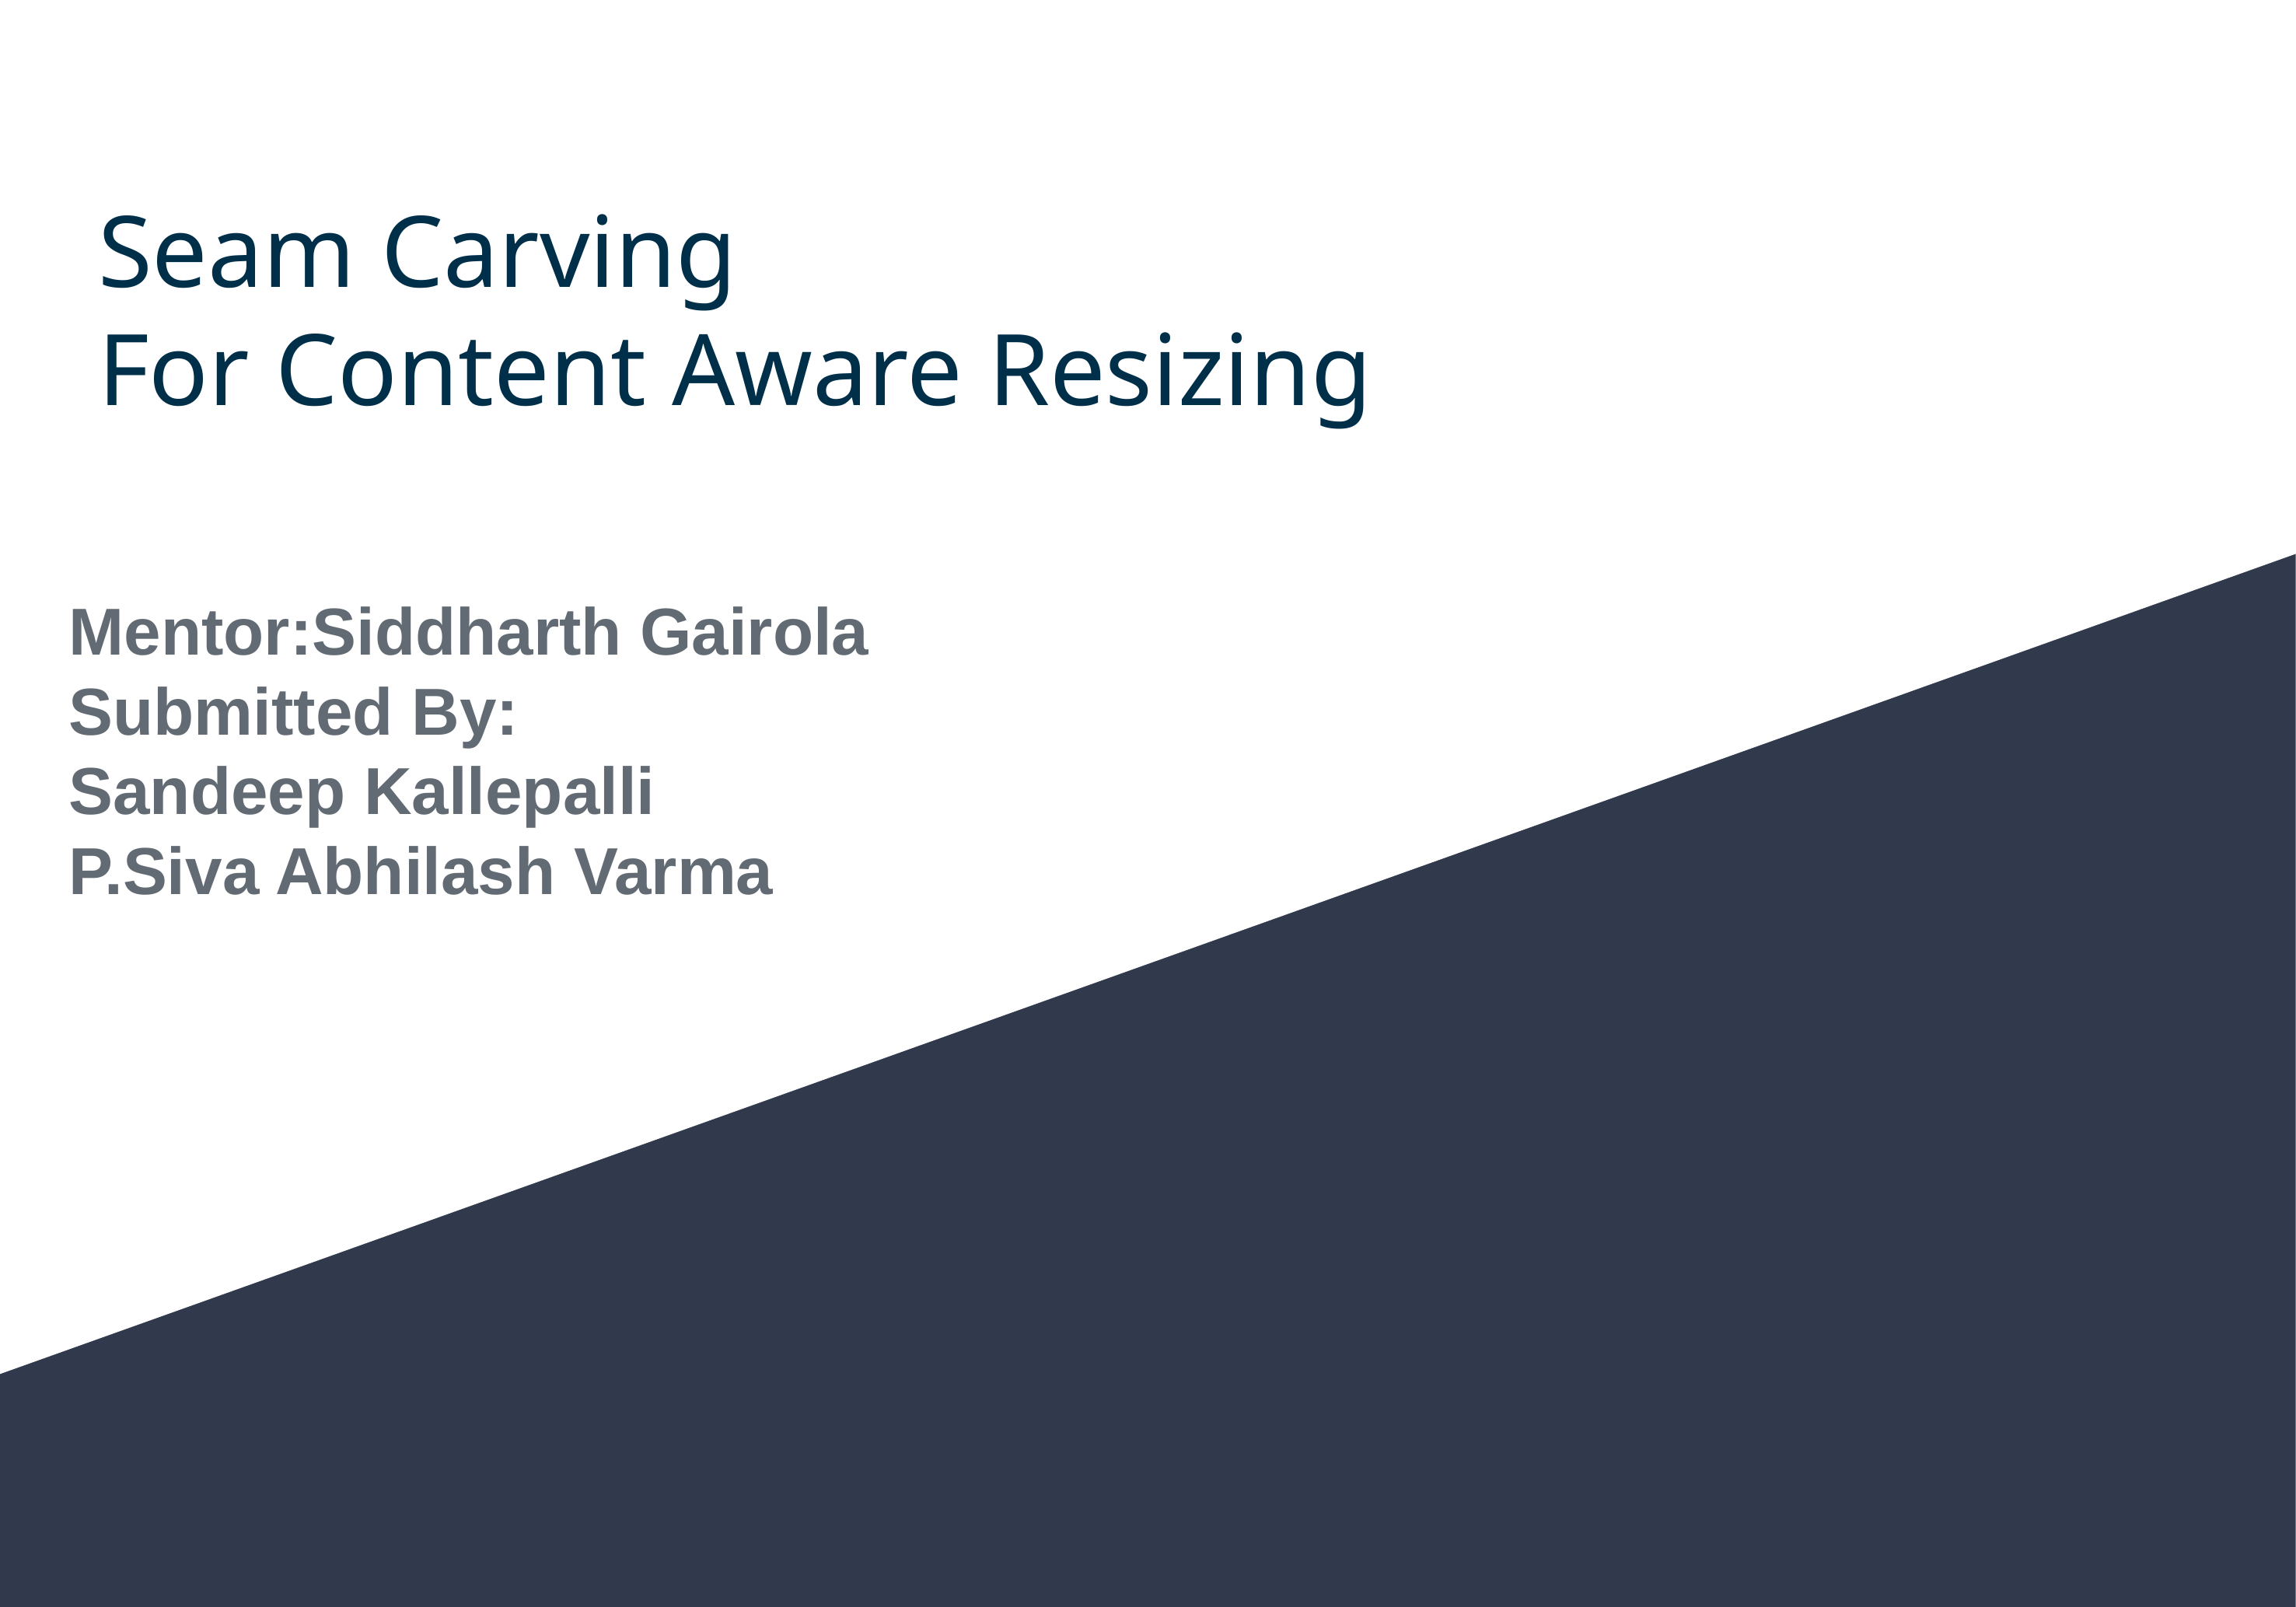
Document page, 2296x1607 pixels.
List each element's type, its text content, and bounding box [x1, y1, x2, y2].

subtitle Mentor:Siddharth Gairola Submitted By: Sandeep Kallepalli P.Siva Abhilash Varma [49, 569, 1102, 951]
title Seam Carving For Content Aware Resizing [78, 168, 2218, 570]
